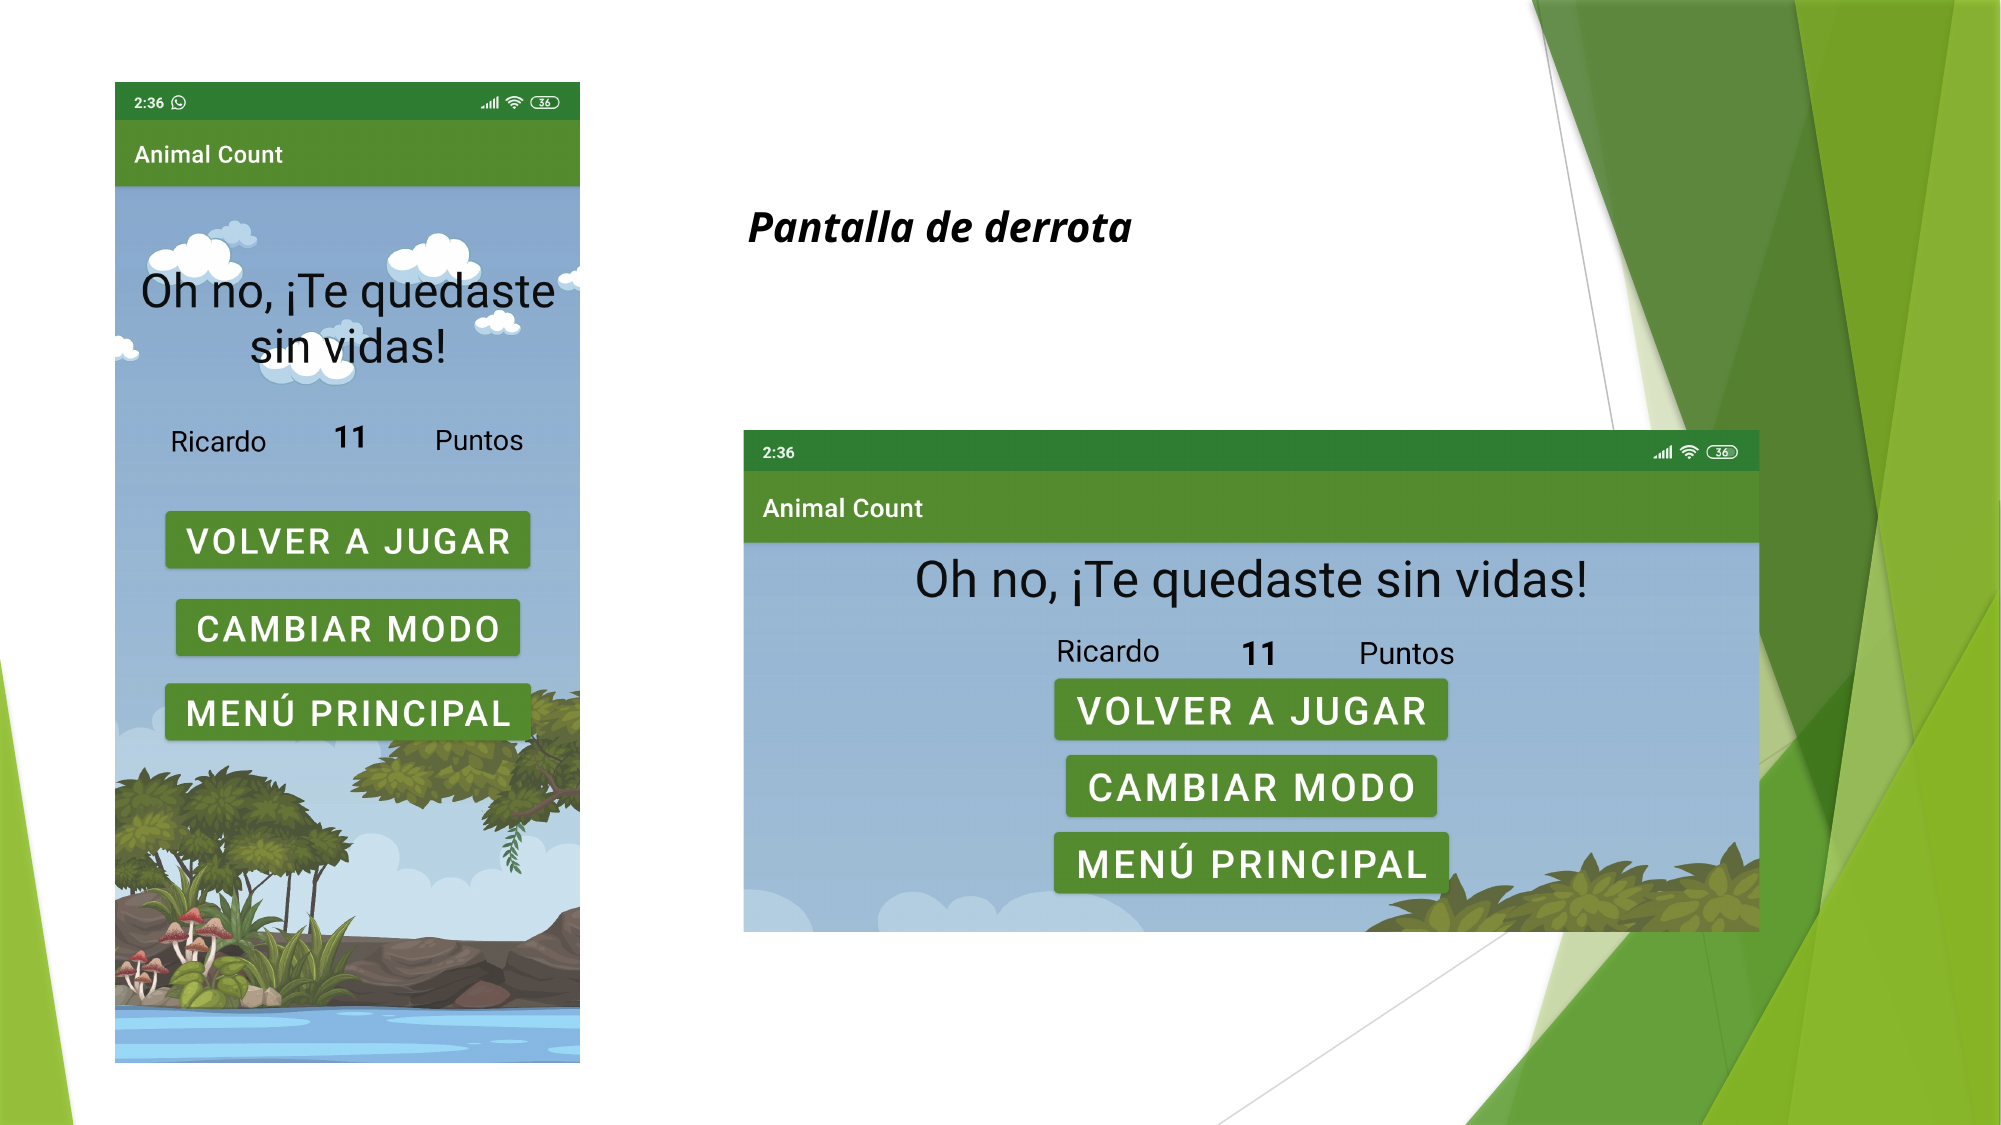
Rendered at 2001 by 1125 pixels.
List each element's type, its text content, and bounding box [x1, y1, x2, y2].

picture [114, 82, 580, 1063]
picture [743, 430, 1760, 933]
text_box Pantalla de derrota [732, 192, 1148, 258]
